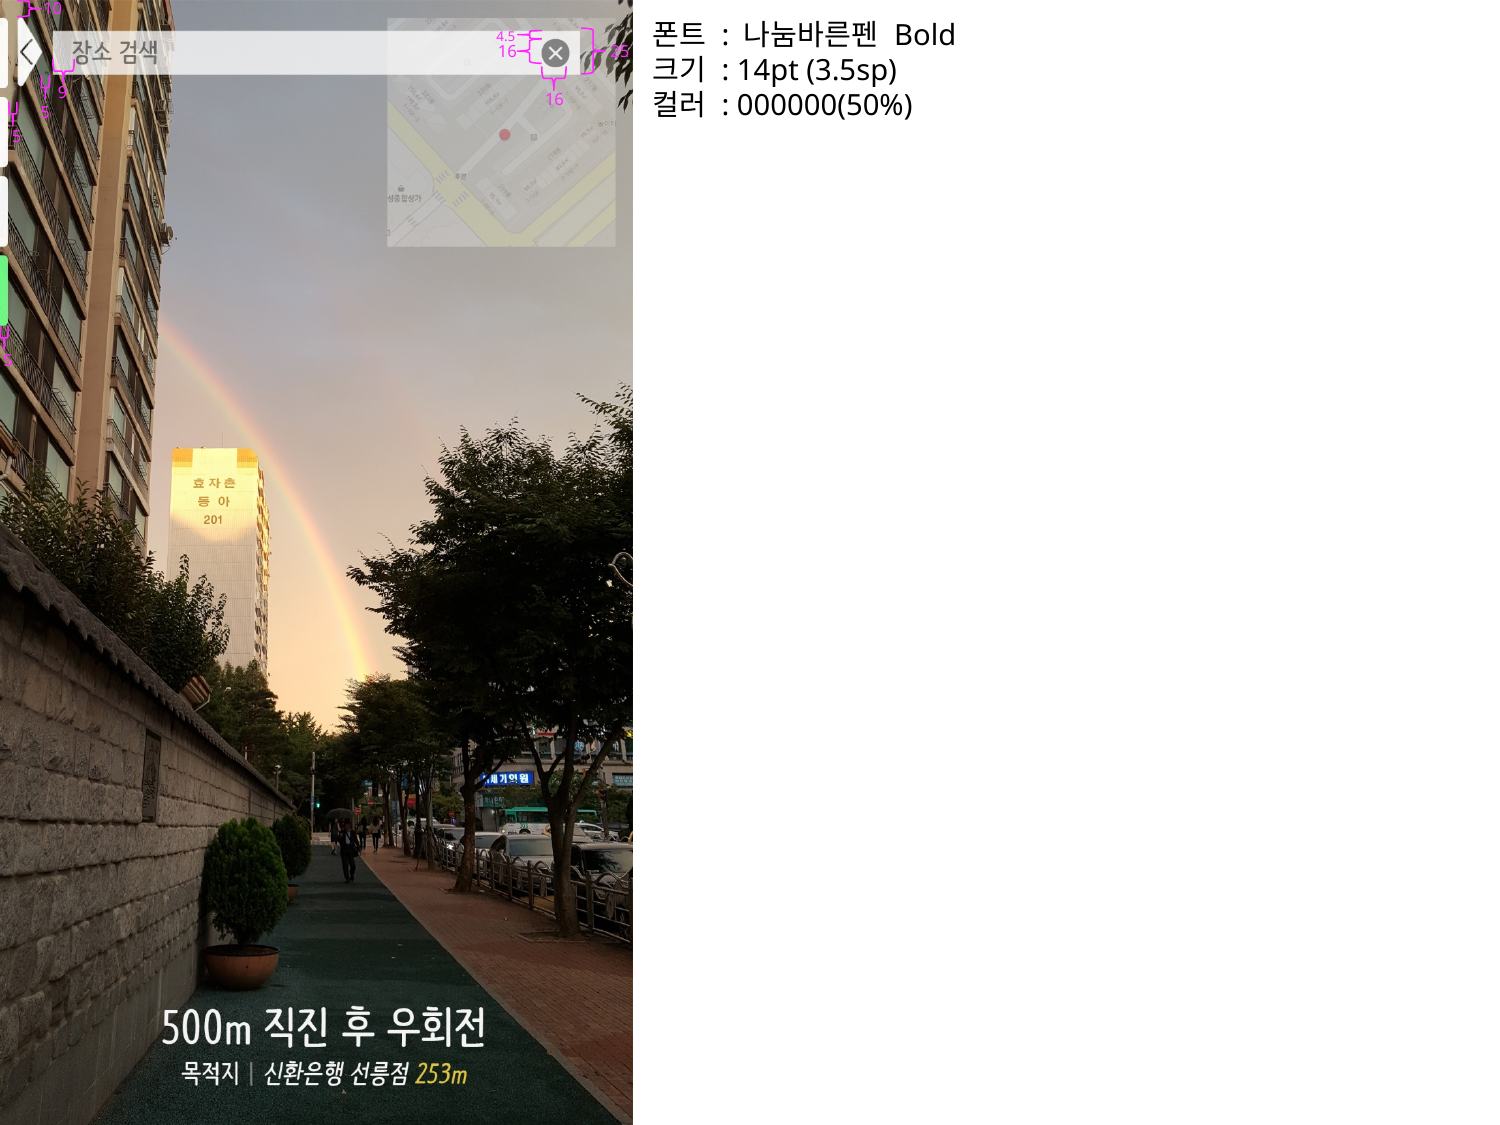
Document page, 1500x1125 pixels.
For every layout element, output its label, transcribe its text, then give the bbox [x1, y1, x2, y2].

title 폰트 : 나눔바른펜 Bold 크기 : 14pt (3.5sp) 컬러 : 000000(50%) [637, 0, 1252, 173]
picture [0, 0, 633, 1125]
